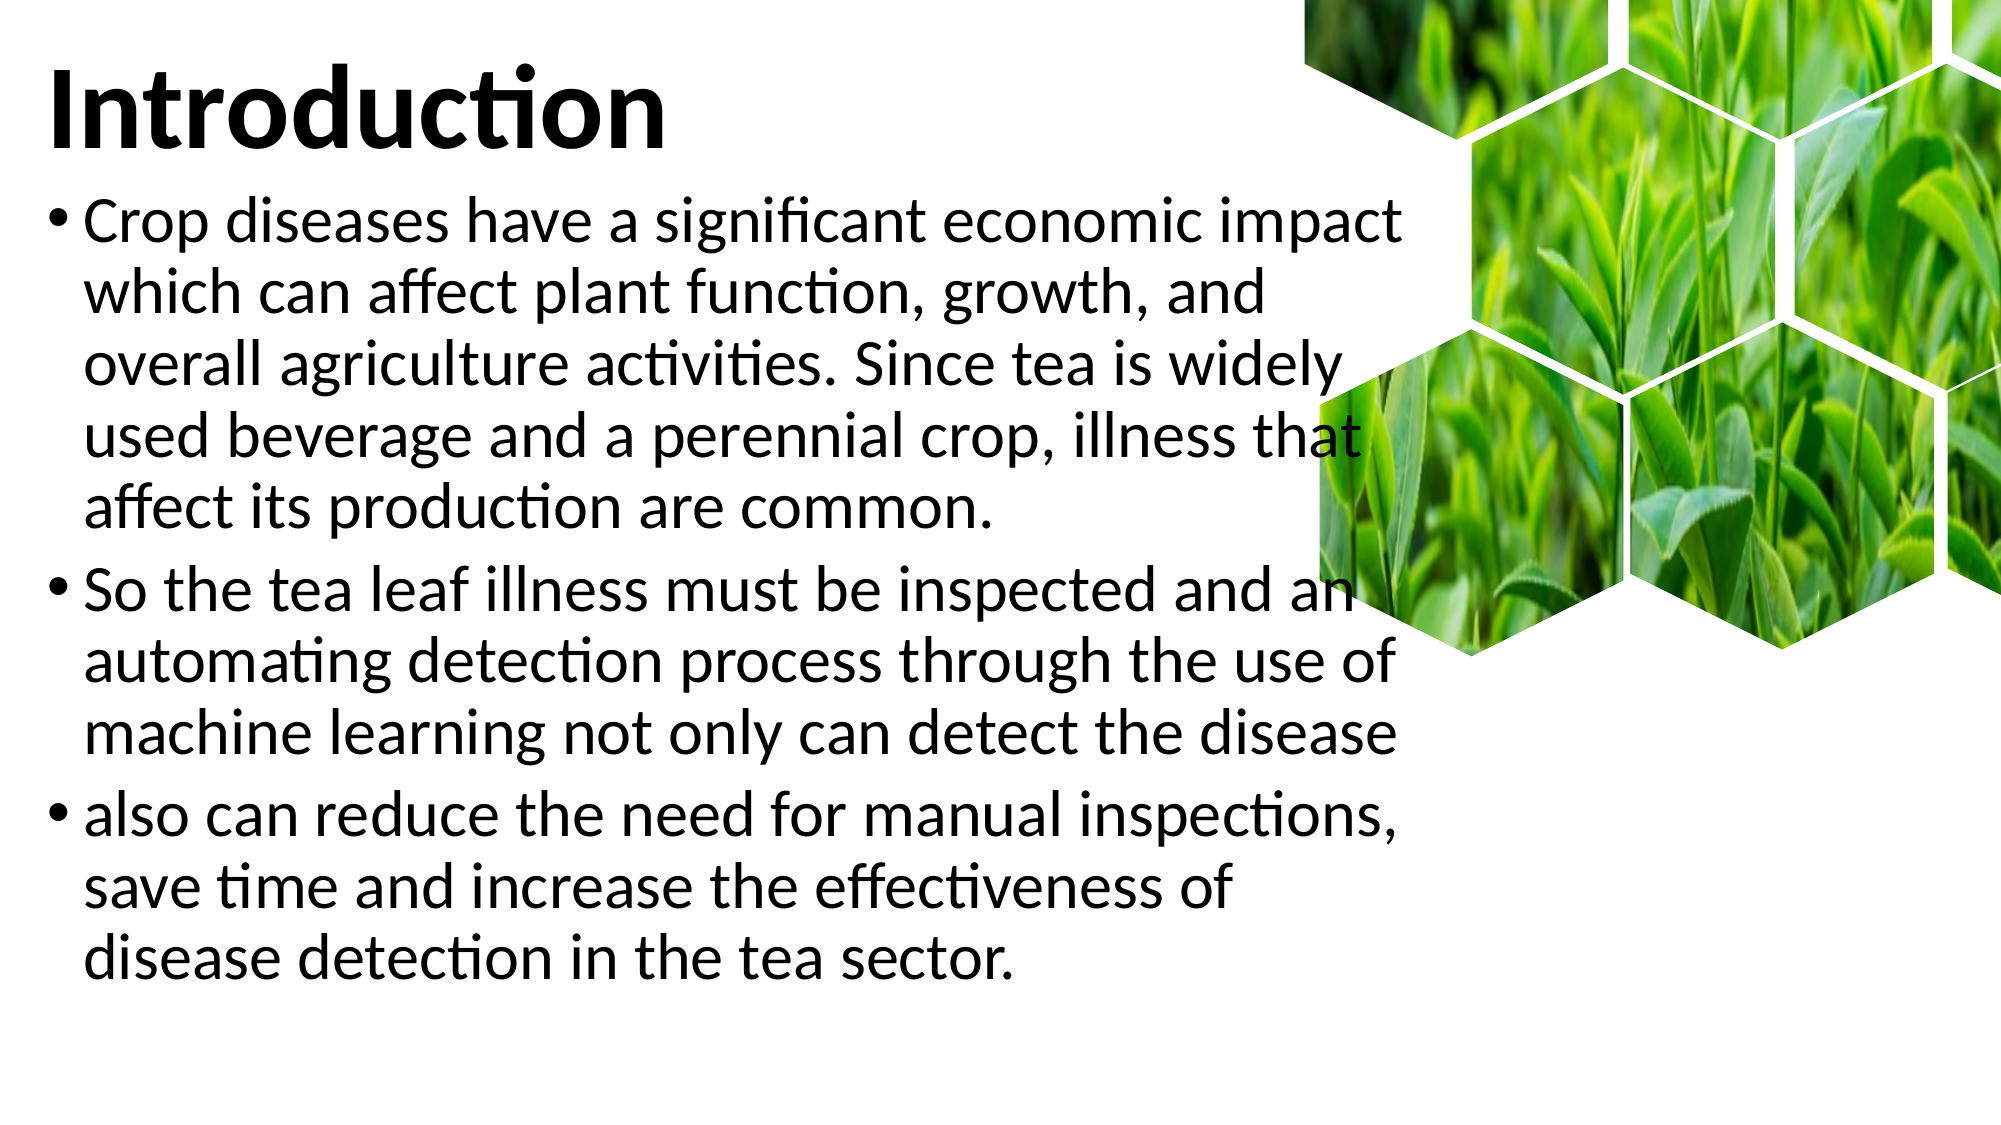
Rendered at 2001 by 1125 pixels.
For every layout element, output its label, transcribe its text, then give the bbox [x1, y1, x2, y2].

text_box [1422, 328, 1625, 658]
text_box [1627, 0, 1934, 141]
text_box [1951, 0, 2000, 79]
text_box [1793, 62, 2000, 596]
list Introduction Crop diseases have a significant economic impact which can affect plant function, growth, and overall agriculture activities. Since tea is widely used beverage and a perennial crop, illness that affect its production are common. So the tea leaf illness must be inspected and an automating detection process through the use of machine learning not only can detect the disease also can reduce the need for manual inspections, save time and increase the effectiveness of disease detection in the tea sector. [31, 36, 1422, 1055]
text_box [1470, 66, 1777, 396]
text_box [1303, 0, 1610, 141]
text_box [1629, 321, 1936, 651]
